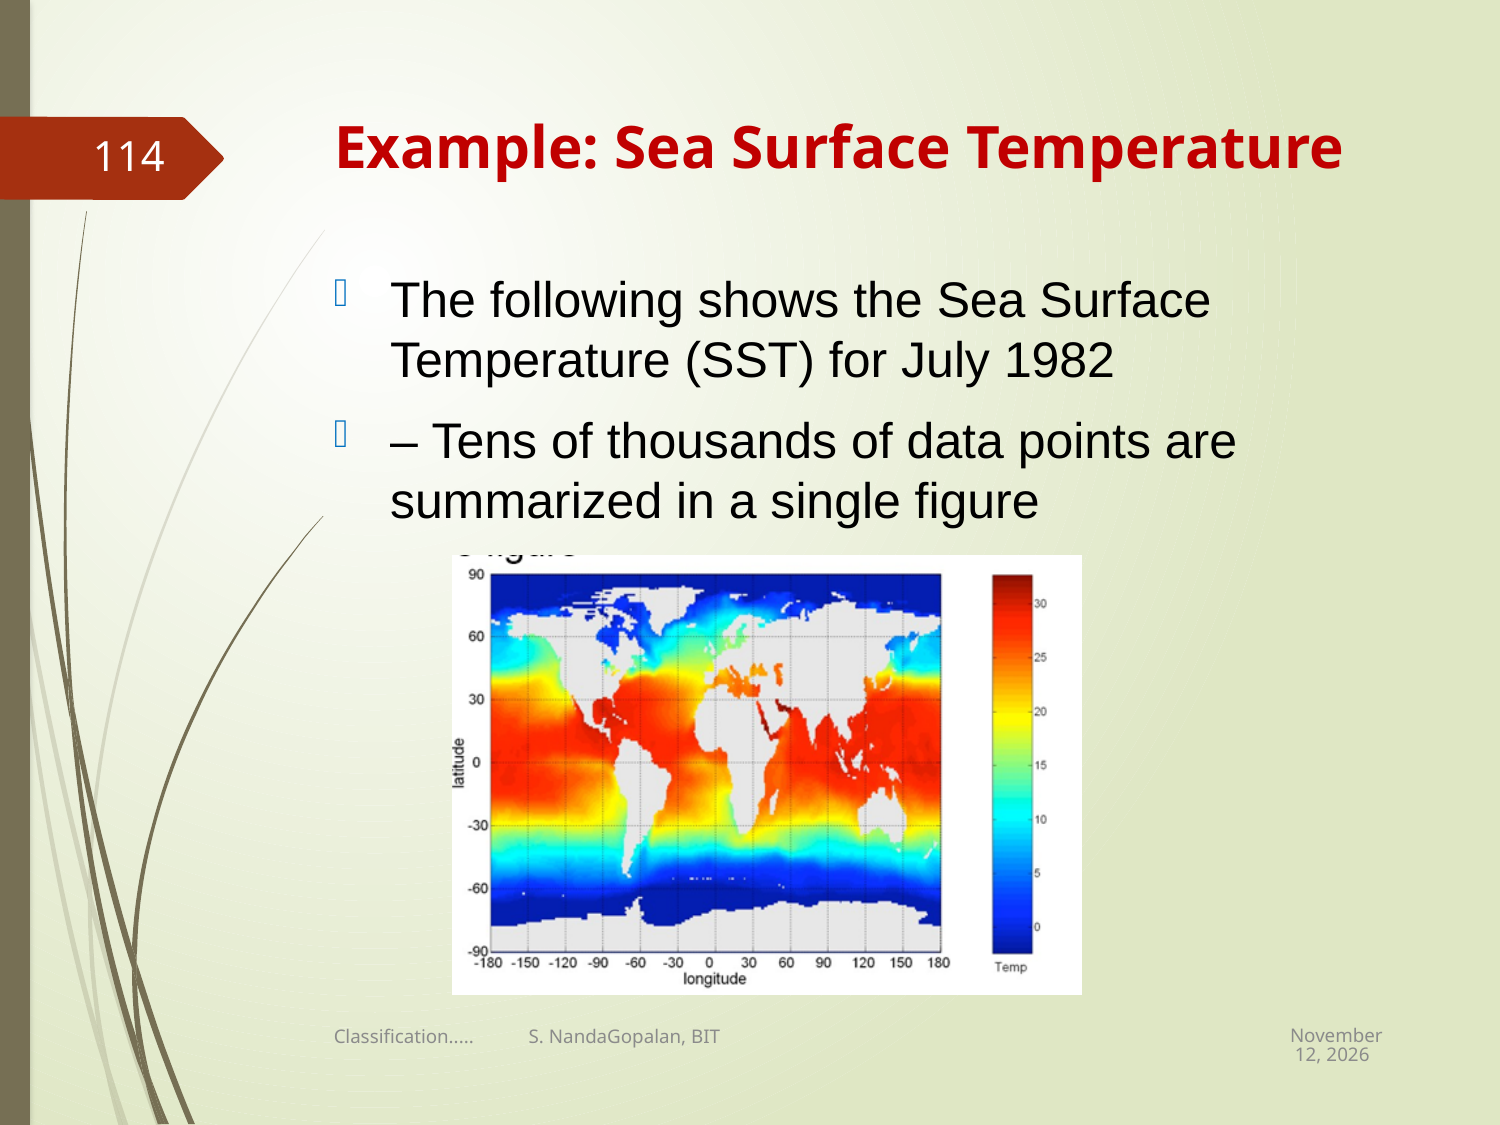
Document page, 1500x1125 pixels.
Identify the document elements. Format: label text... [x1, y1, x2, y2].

picture [452, 555, 1082, 995]
footer Classification..... S. NandaGopalan, BIT [318, 1006, 1257, 1067]
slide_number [1275, 1006, 1401, 1068]
title Example: Sea Surface Temperature [319, 102, 1400, 249]
slide_number 114 [70, 129, 180, 188]
list The following shows the Sea Surface Temperature (SST) for July 1982 – Tens of thousands of data points are summarized in a single figure [318, 259, 1400, 1031]
